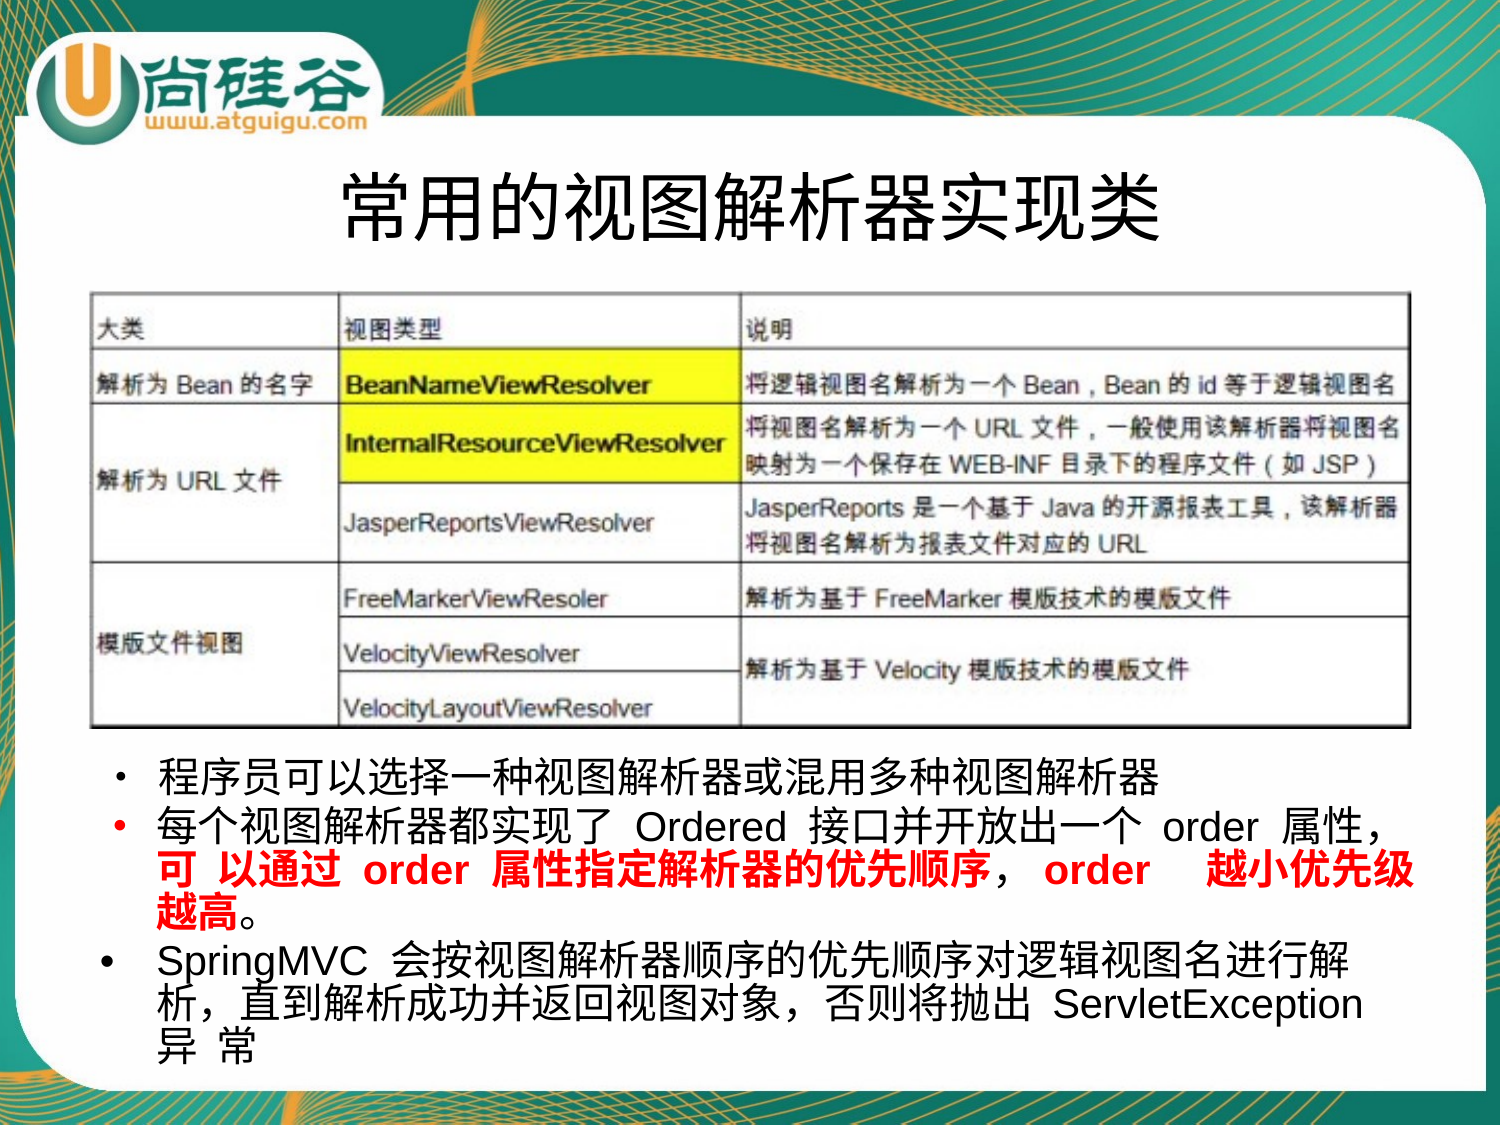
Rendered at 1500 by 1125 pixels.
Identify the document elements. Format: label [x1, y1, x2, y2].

picture [0, 0, 1500, 1125]
text_box [88, 290, 1412, 729]
text_box [98, 752, 1418, 1071]
title [225, 134, 1275, 290]
